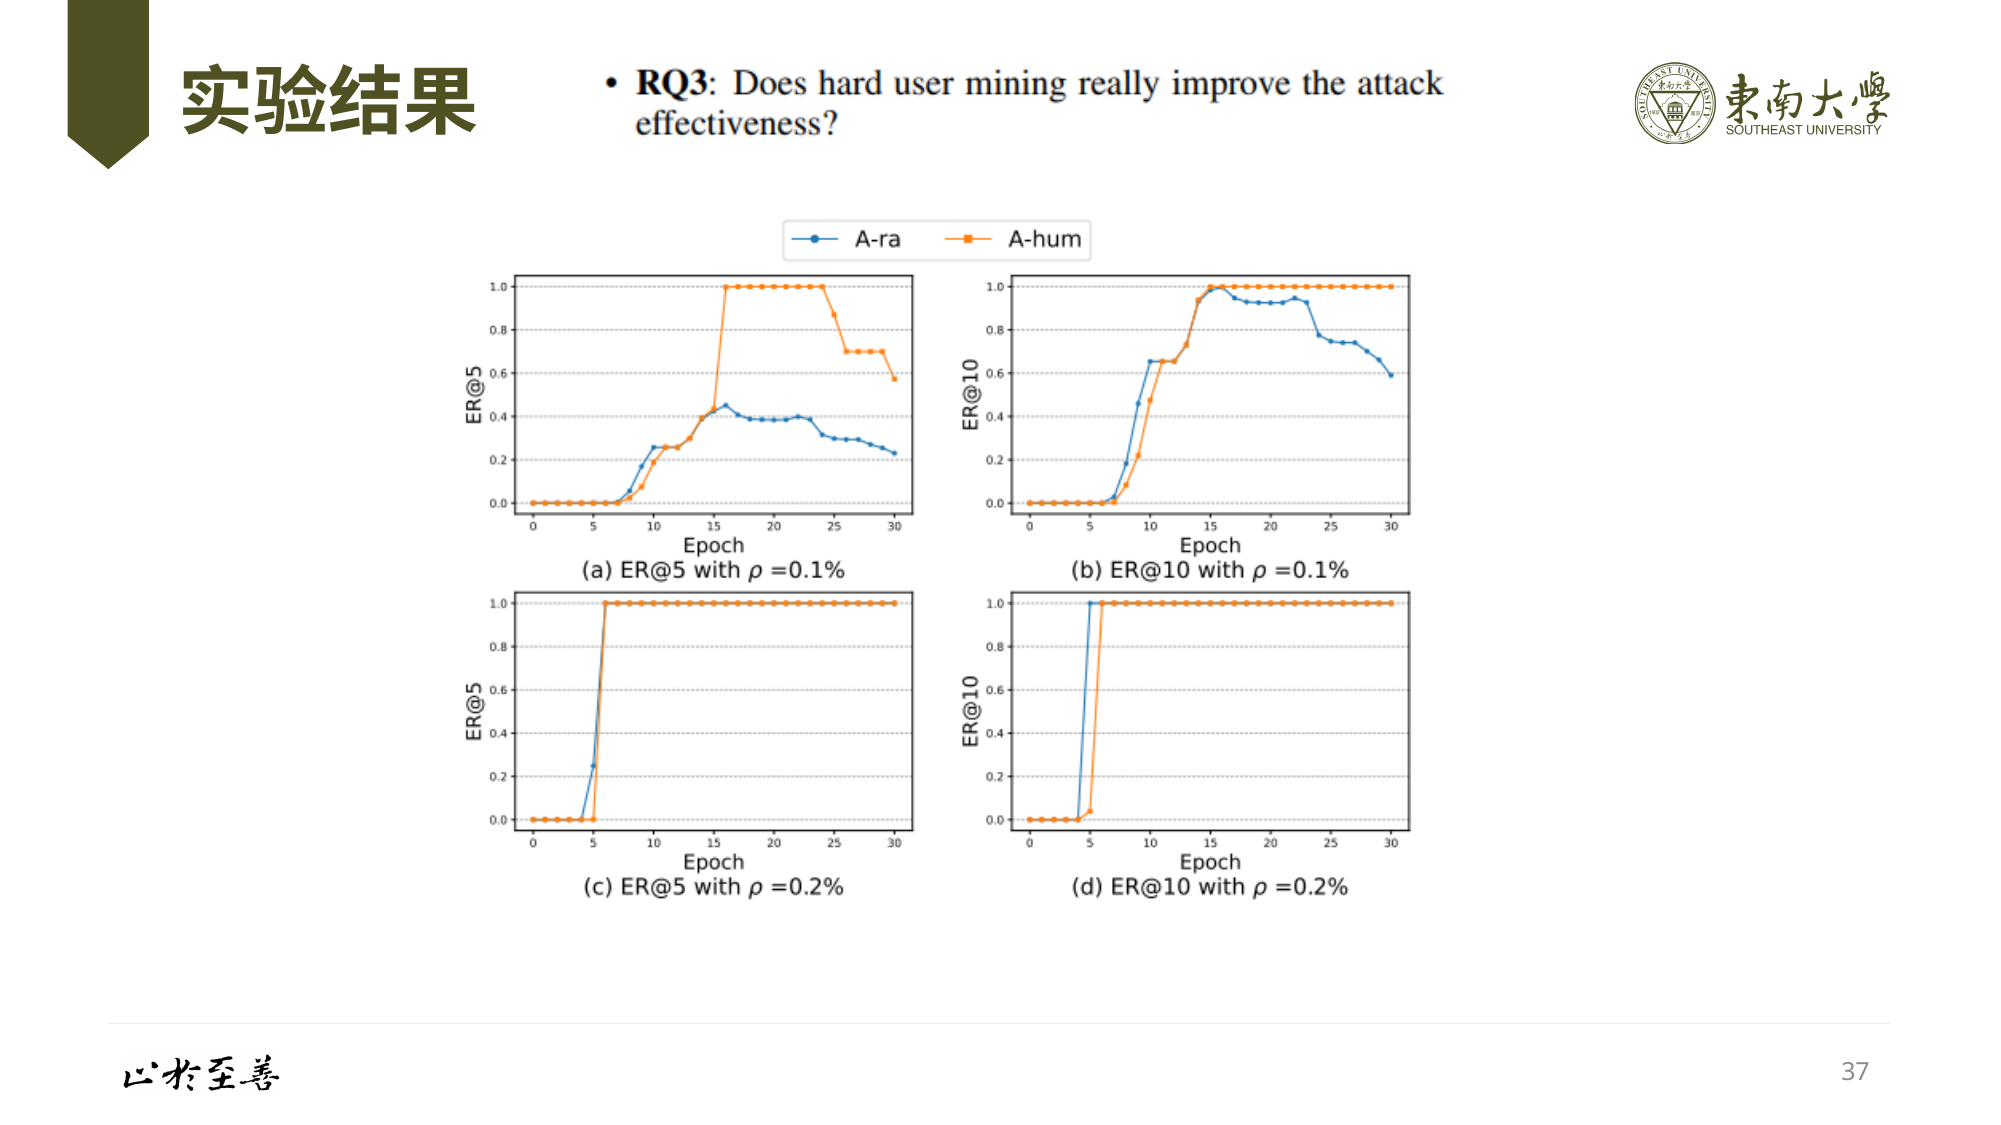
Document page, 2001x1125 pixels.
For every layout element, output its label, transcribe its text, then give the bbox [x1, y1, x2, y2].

slide_number 37 [1434, 1042, 1885, 1103]
picture [122, 1053, 280, 1092]
picture [417, 181, 1467, 924]
title 实验结果 [178, 39, 1519, 169]
picture [577, 51, 1467, 156]
